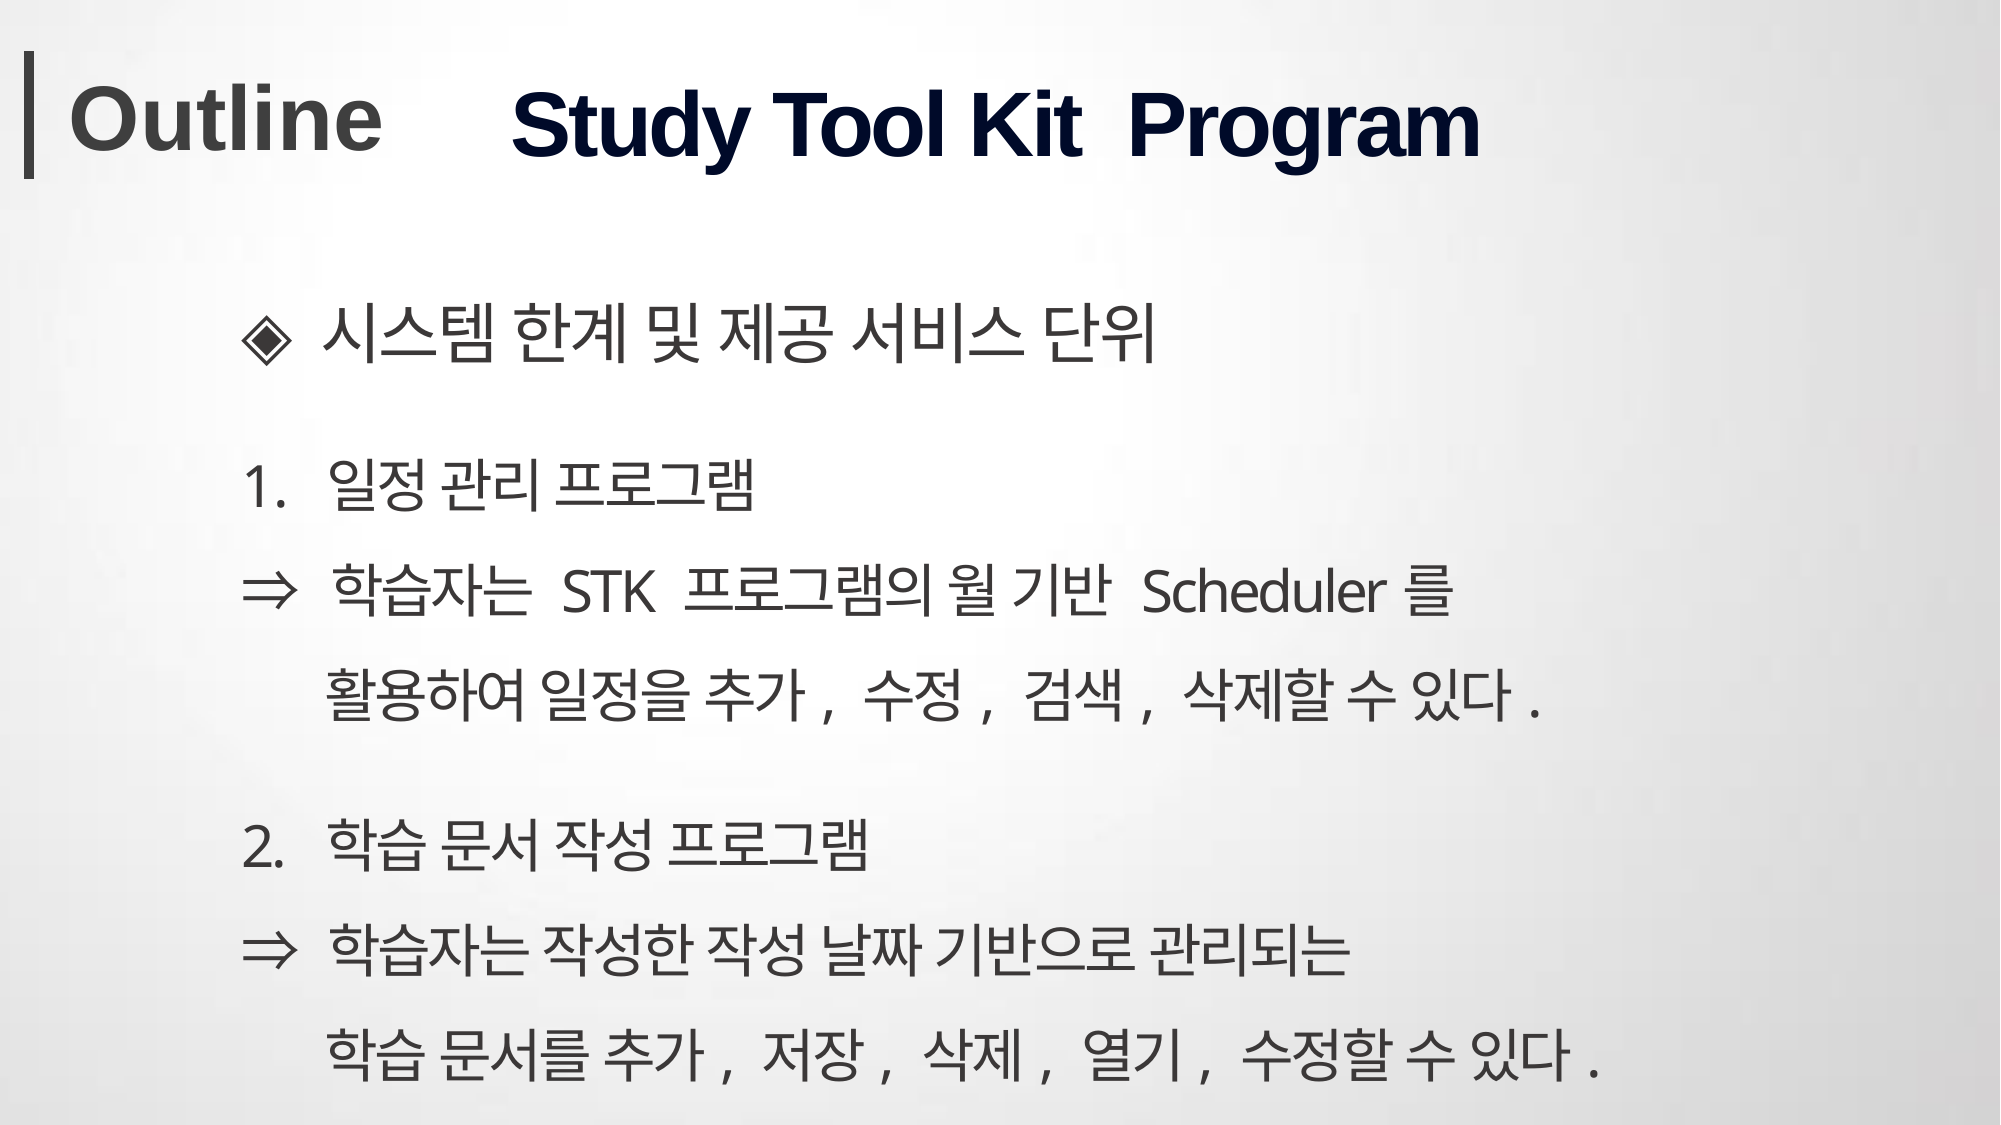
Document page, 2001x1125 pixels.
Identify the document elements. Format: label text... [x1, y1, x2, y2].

text_box Study Tool Kit Program [495, 57, 1500, 183]
text_box ◈ 시스템 한계 및 제공 서비스 단위 [226, 244, 1869, 380]
text_box 2. 학습 문서 작성 프로그램 ⇒ 학습자는 작성한 작성 날짜 기반으로 관리되는 학습 문서를 추가, 저장, 삭제, 열기, 수정할 수 있다. [226, 767, 2000, 1097]
text_box 일정 관리 프로그램 ⇒ 학습자는 STK 프로그램의 월 기반 Scheduler를 활용하여 일정을 추가, 수정, 검색, 삭제할 수 있다. [226, 407, 2000, 737]
picture [0, 0, 2000, 1125]
text_box Outline [54, 51, 400, 176]
